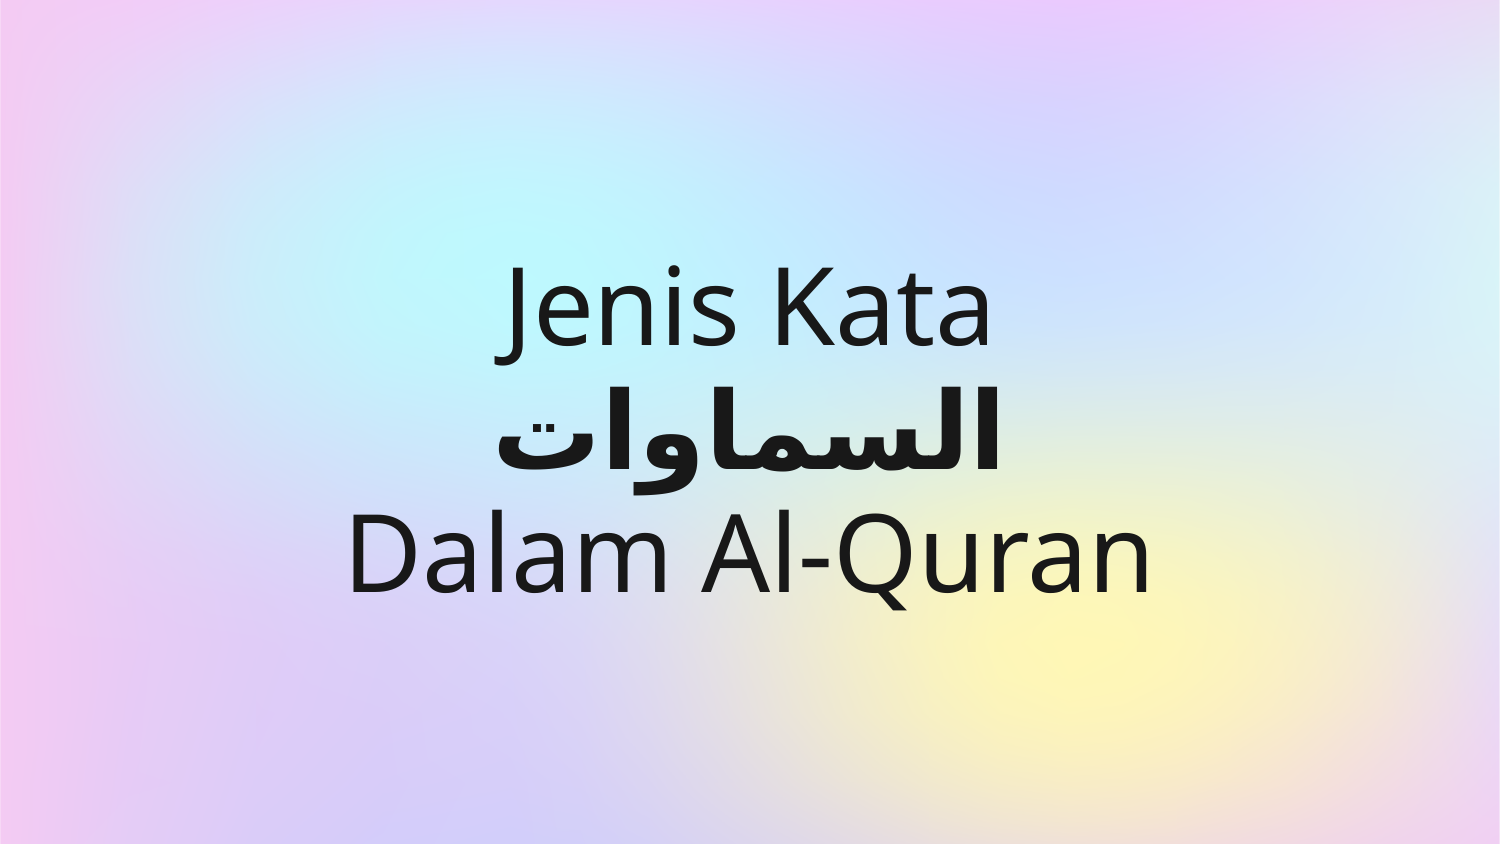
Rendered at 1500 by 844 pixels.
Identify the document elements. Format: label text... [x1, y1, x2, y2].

text_box Jenis Kata السماوات Dalam Al-Quran [315, 232, 1185, 612]
picture [0, 0, 1500, 844]
